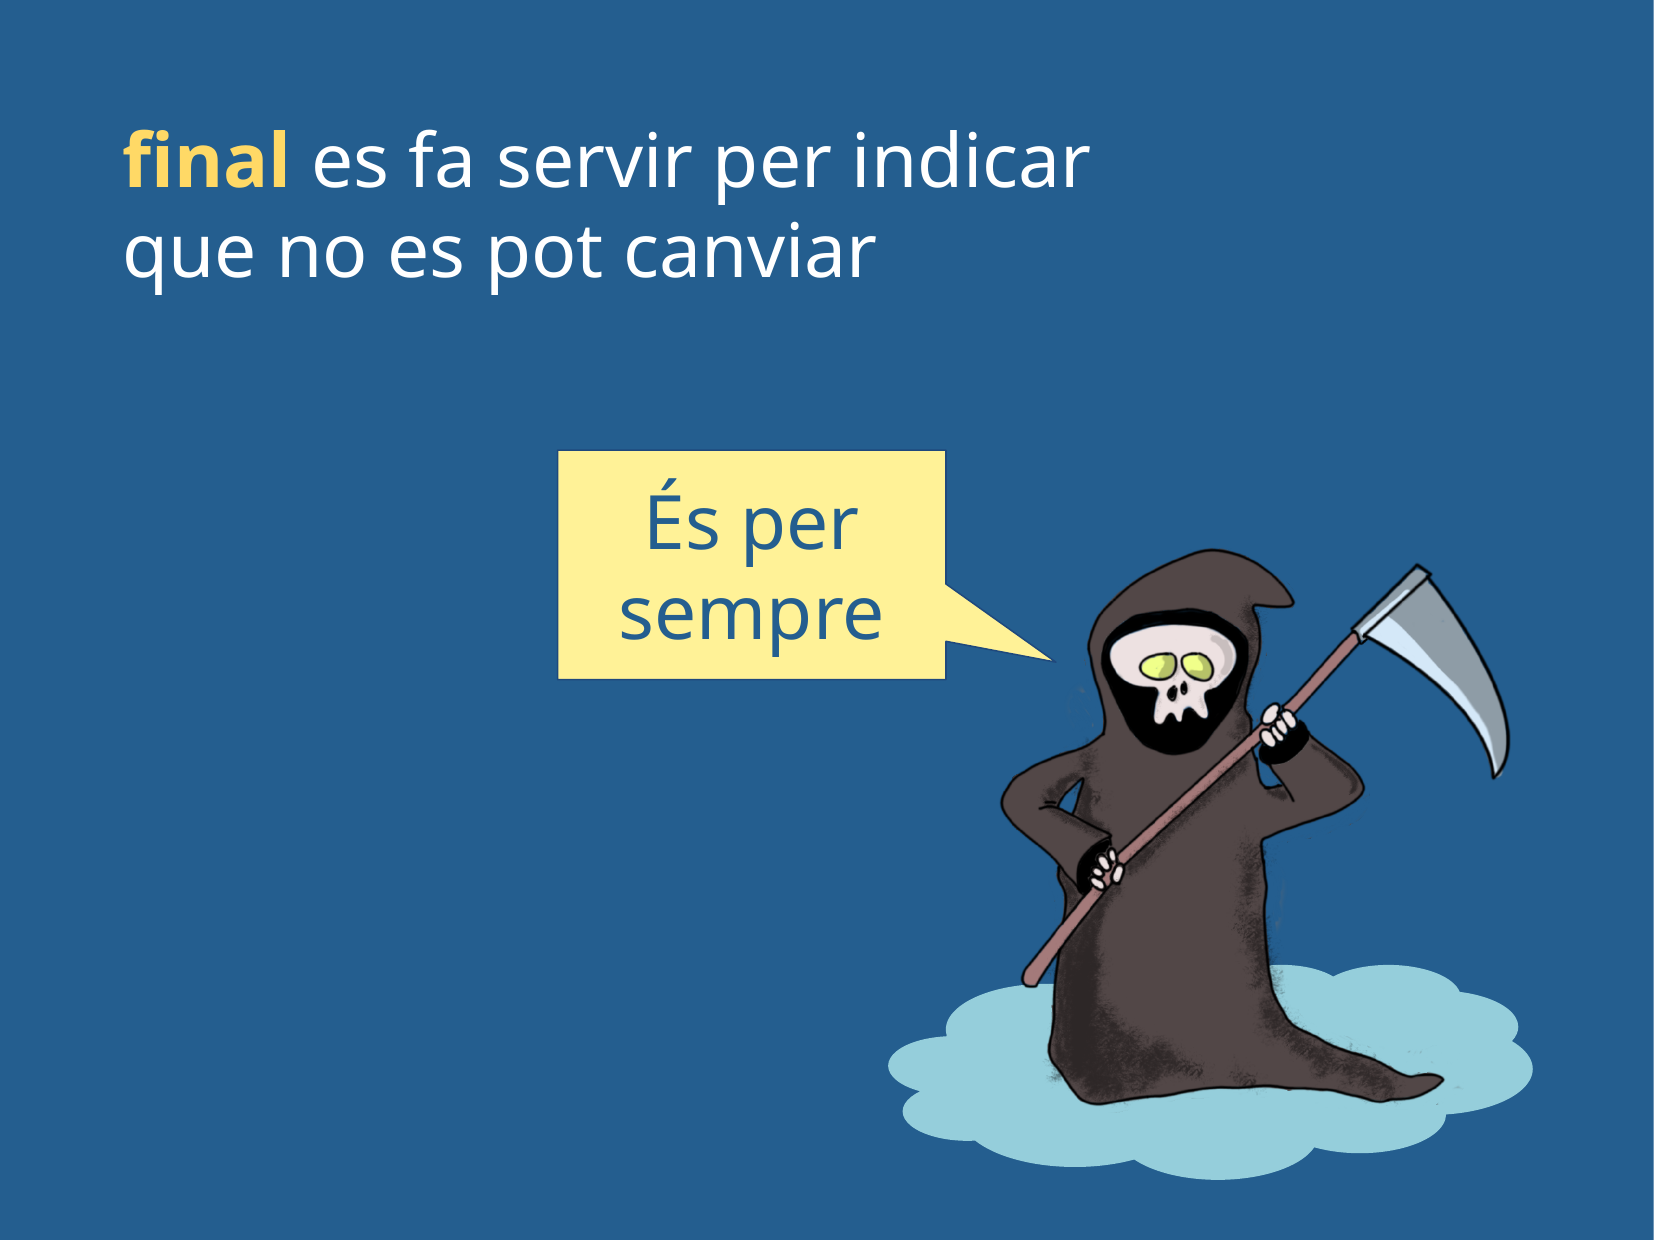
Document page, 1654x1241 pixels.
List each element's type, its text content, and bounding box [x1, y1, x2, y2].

picture [945, 505, 1533, 1116]
text_box [888, 1036, 1444, 1180]
text_box És per sempre [557, 450, 947, 680]
text_box final es fa servir per indicar que no es pot canviar [122, 112, 1142, 393]
